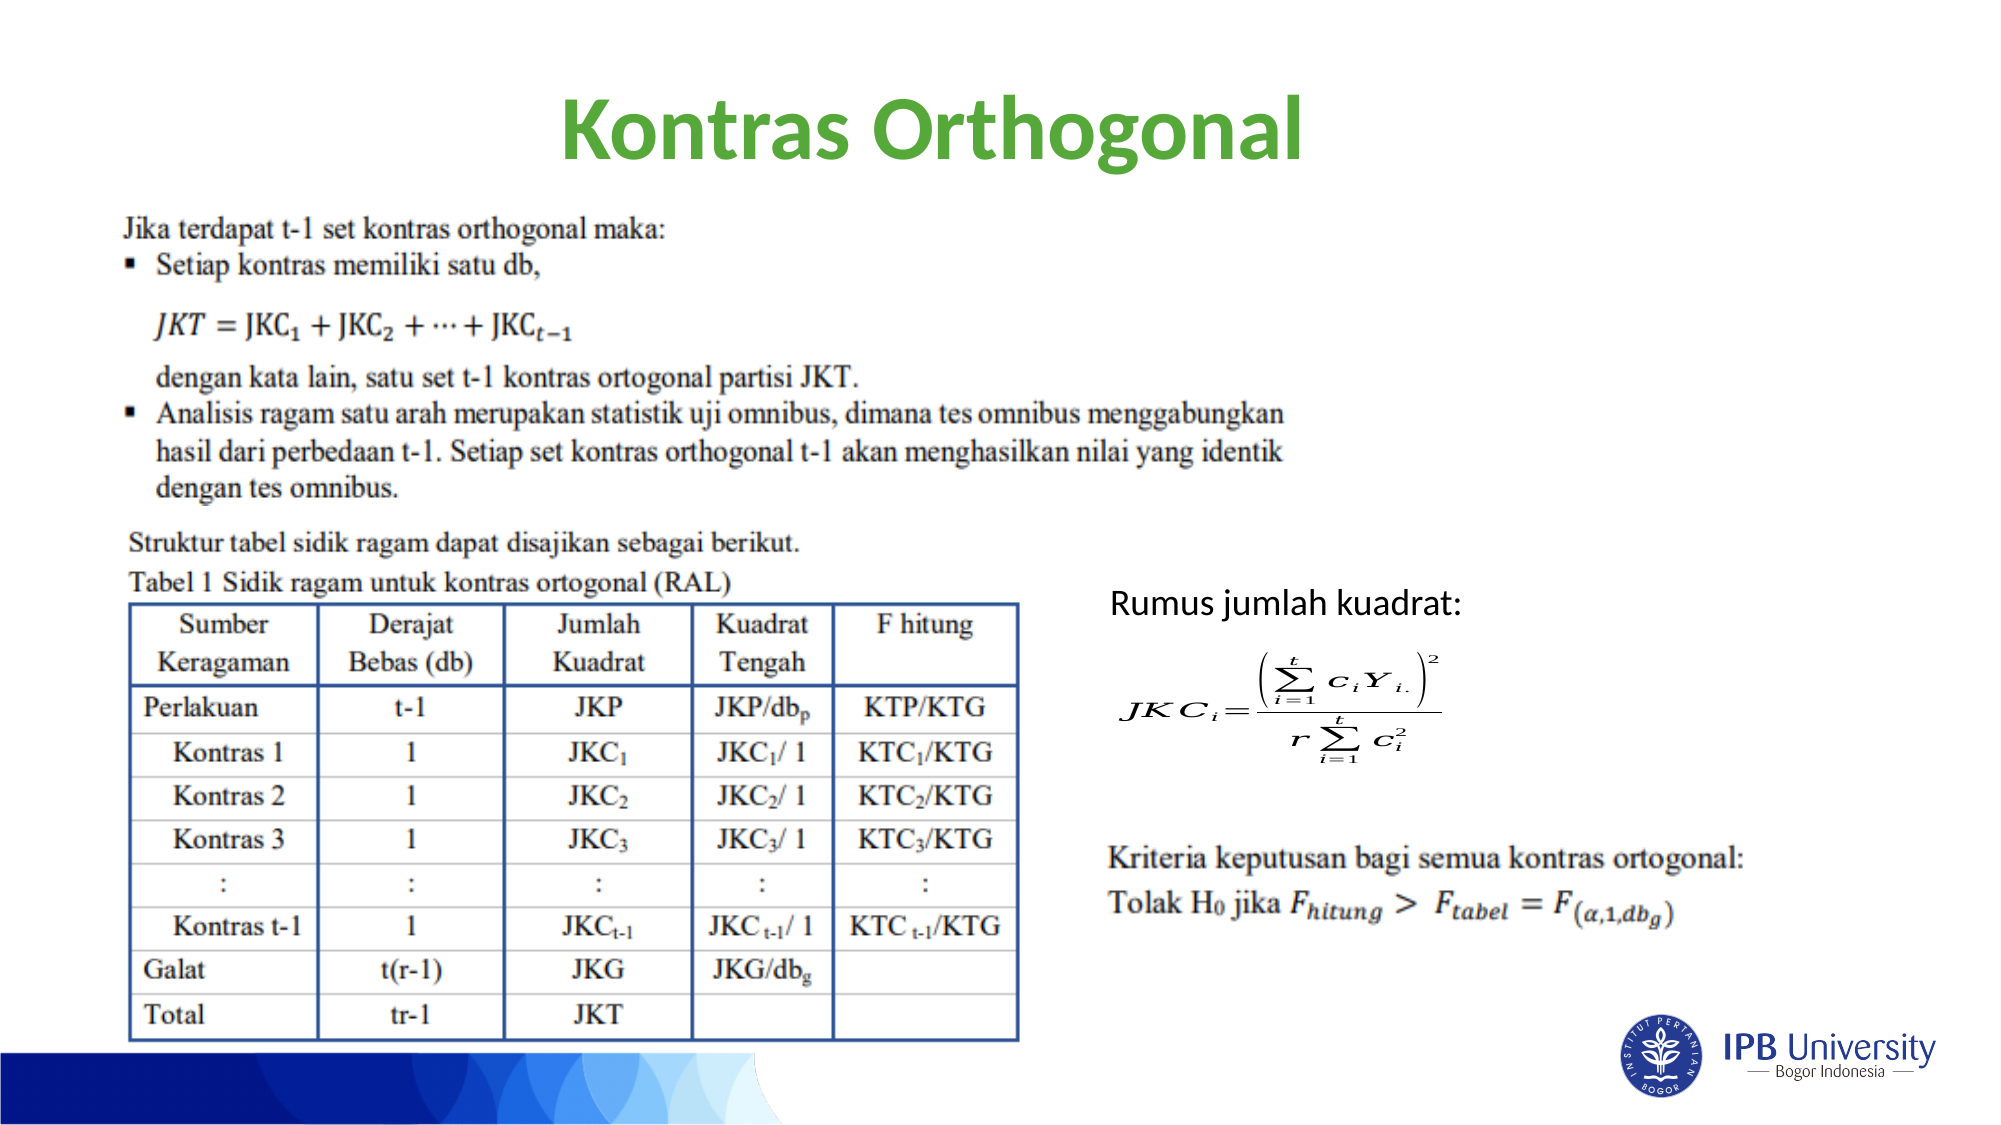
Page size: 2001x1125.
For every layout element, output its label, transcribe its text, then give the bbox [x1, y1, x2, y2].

text_box Kontras Orthogonal [86, 60, 1780, 186]
picture [116, 525, 1029, 1046]
picture [116, 207, 1292, 506]
picture [1, 1053, 781, 1124]
text_box Rumus jumlah kuadrat: [1095, 570, 2000, 631]
picture [1106, 840, 1754, 934]
picture [1620, 1014, 1936, 1098]
